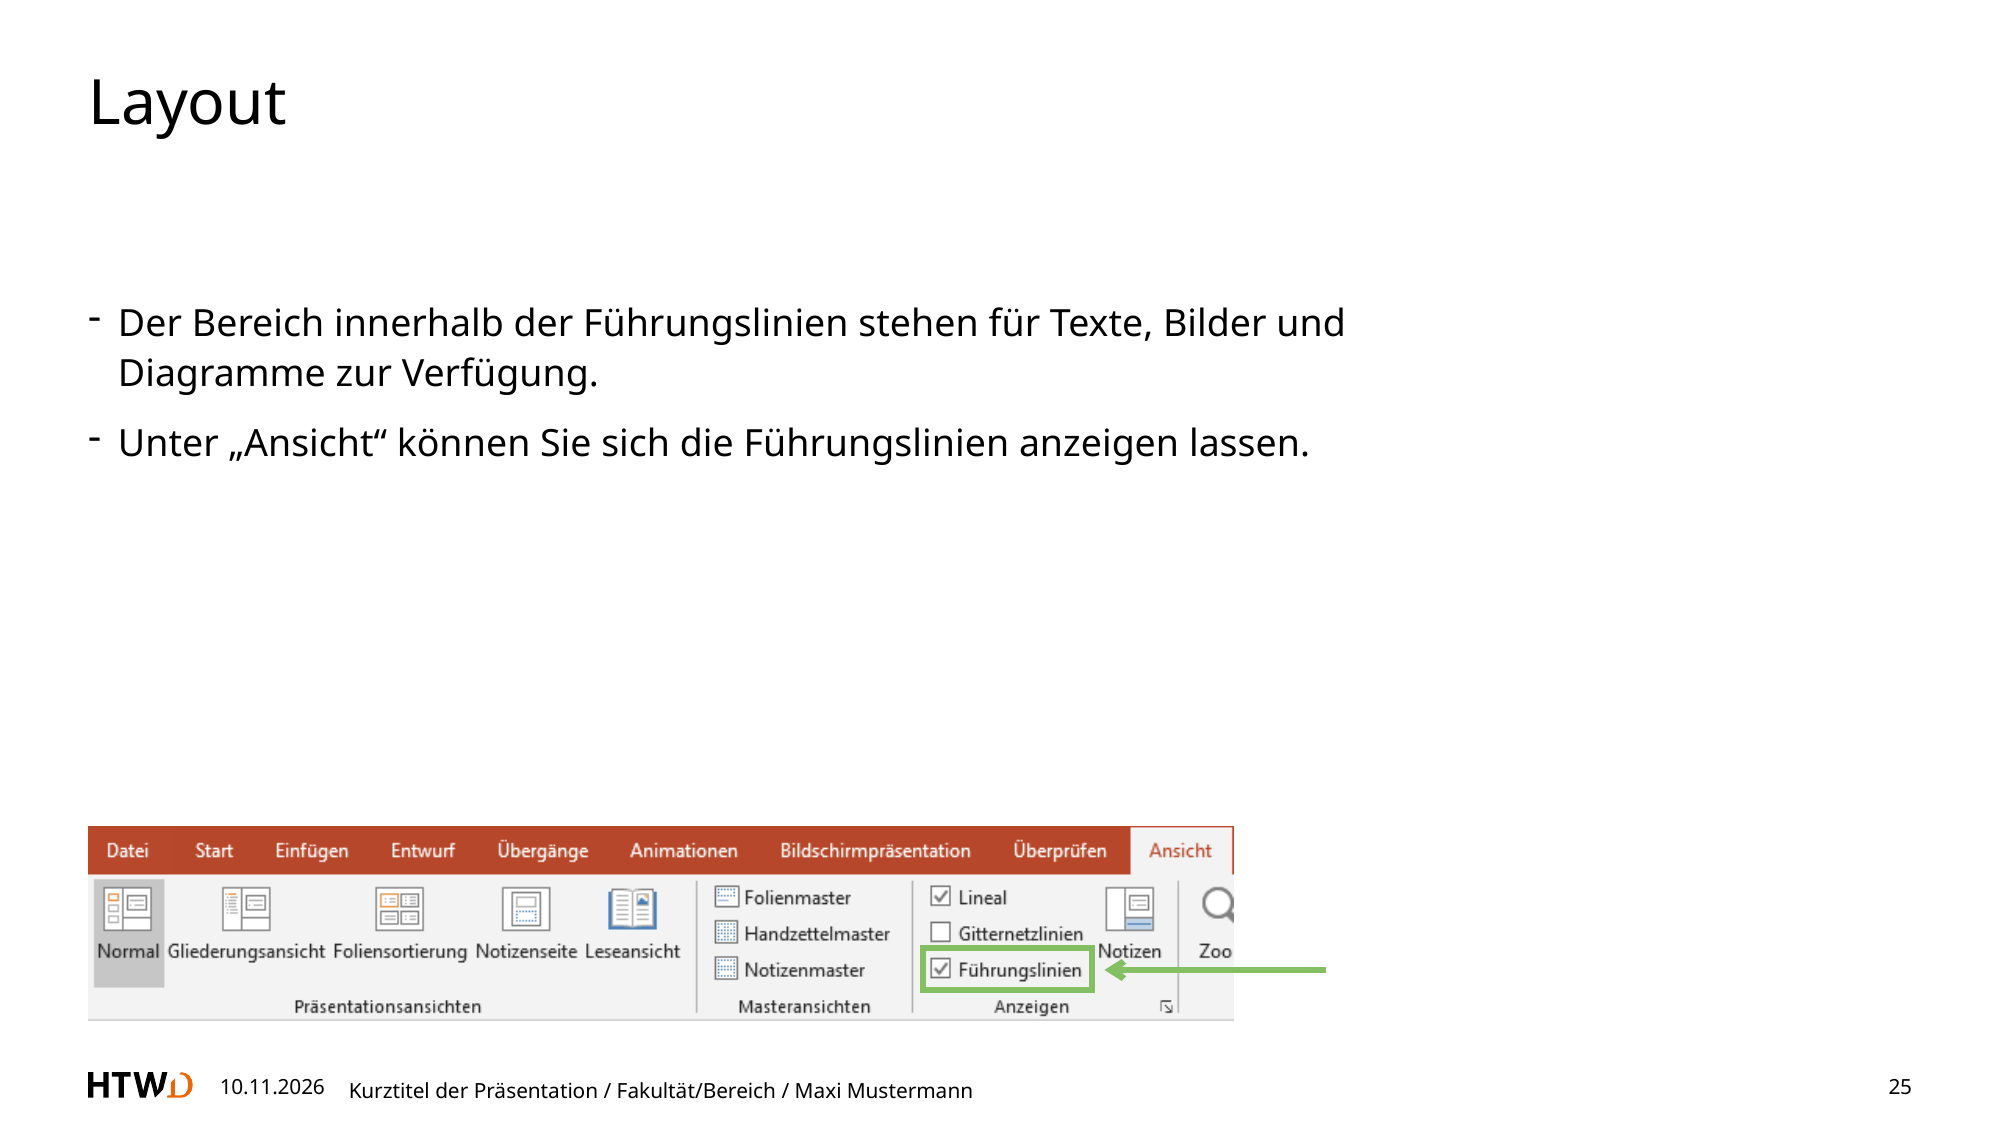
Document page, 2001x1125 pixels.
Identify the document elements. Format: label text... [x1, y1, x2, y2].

slide_number 25 [1823, 1072, 1913, 1103]
picture [88, 826, 1234, 1021]
list Der Bereich innerhalb der Führungslinien stehen für Texte, Bilder und Diagramme zur Verfügung. Unter „Ansicht“ können Sie sich die Führungslinien anzeigen lassen. [88, 294, 1455, 1021]
title Layout [88, 61, 1912, 210]
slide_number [210, 1072, 335, 1103]
footer Kurztitel der Präsentation / Fakultät/Bereich / Maxi Mustermann [348, 1072, 1767, 1103]
